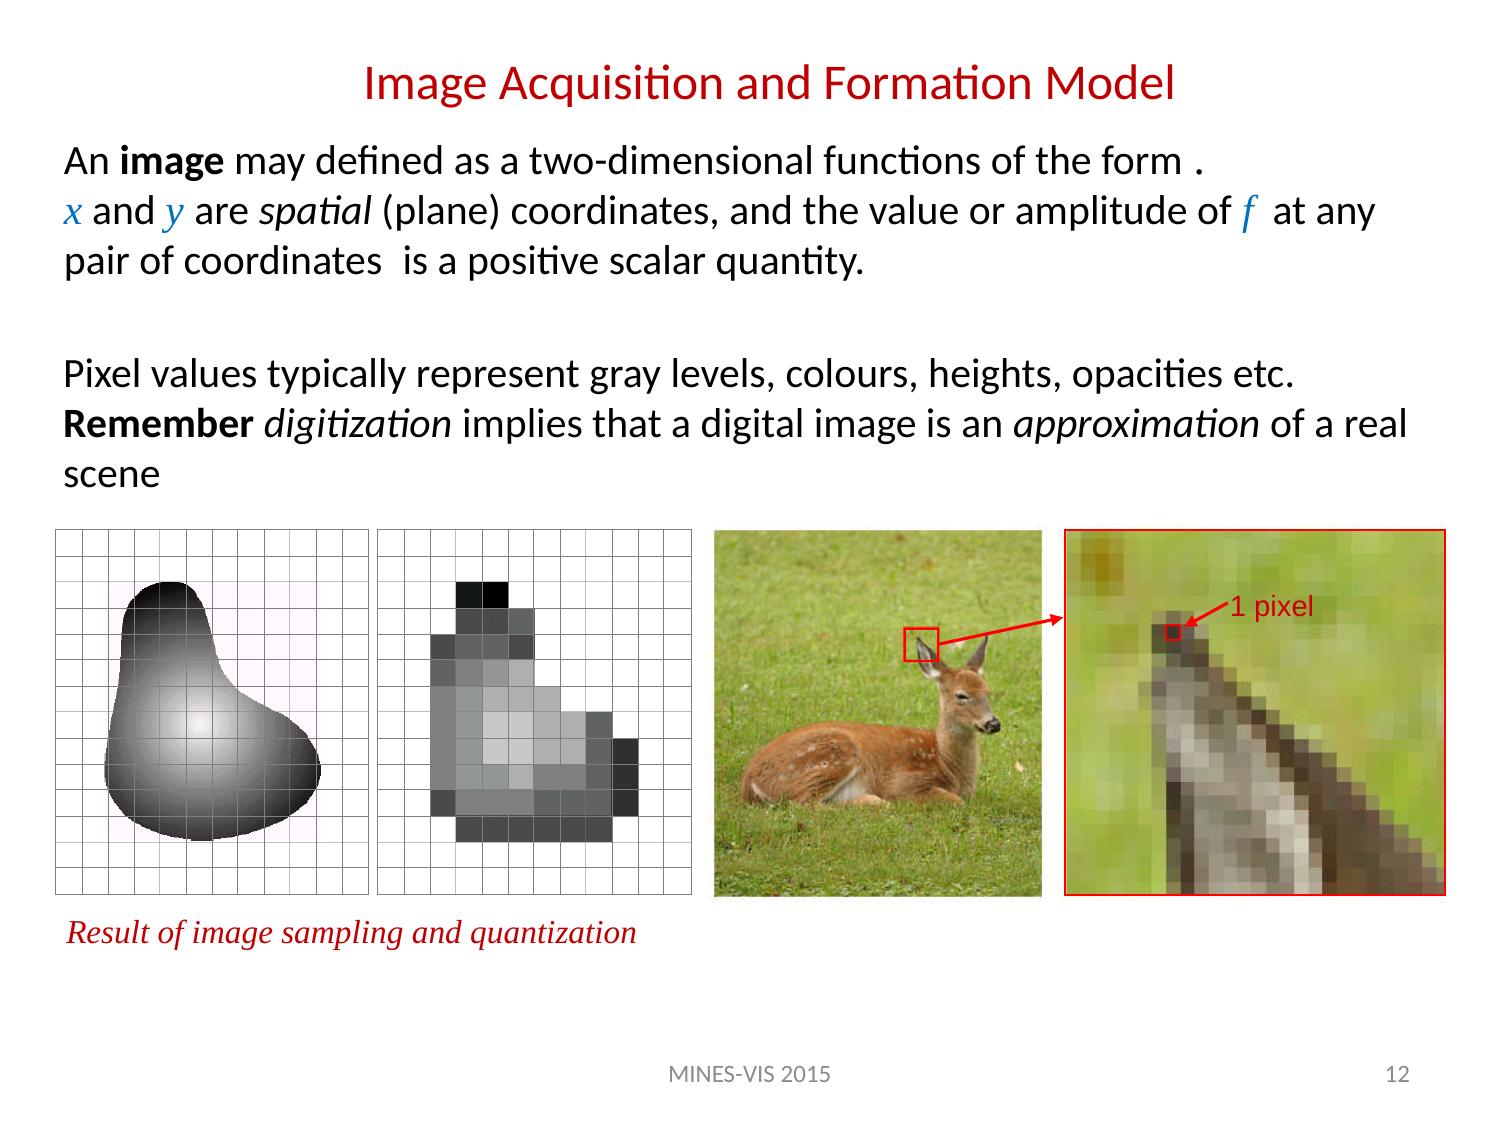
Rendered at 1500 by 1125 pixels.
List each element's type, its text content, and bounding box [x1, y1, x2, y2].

text_box Image Acquisition and Formation Model [348, 42, 1192, 117]
footer MINES-VIS 2015 [512, 1042, 988, 1103]
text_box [48, 523, 1455, 903]
text_box Result of image sampling and quantization [51, 912, 654, 958]
slide_number 12 [1074, 1042, 1425, 1103]
text_box Pixel values typically represent gray levels, colours, heights, opacities etc. Remember digitization implies that a digital image is an approximation of a real scene [48, 338, 1478, 503]
